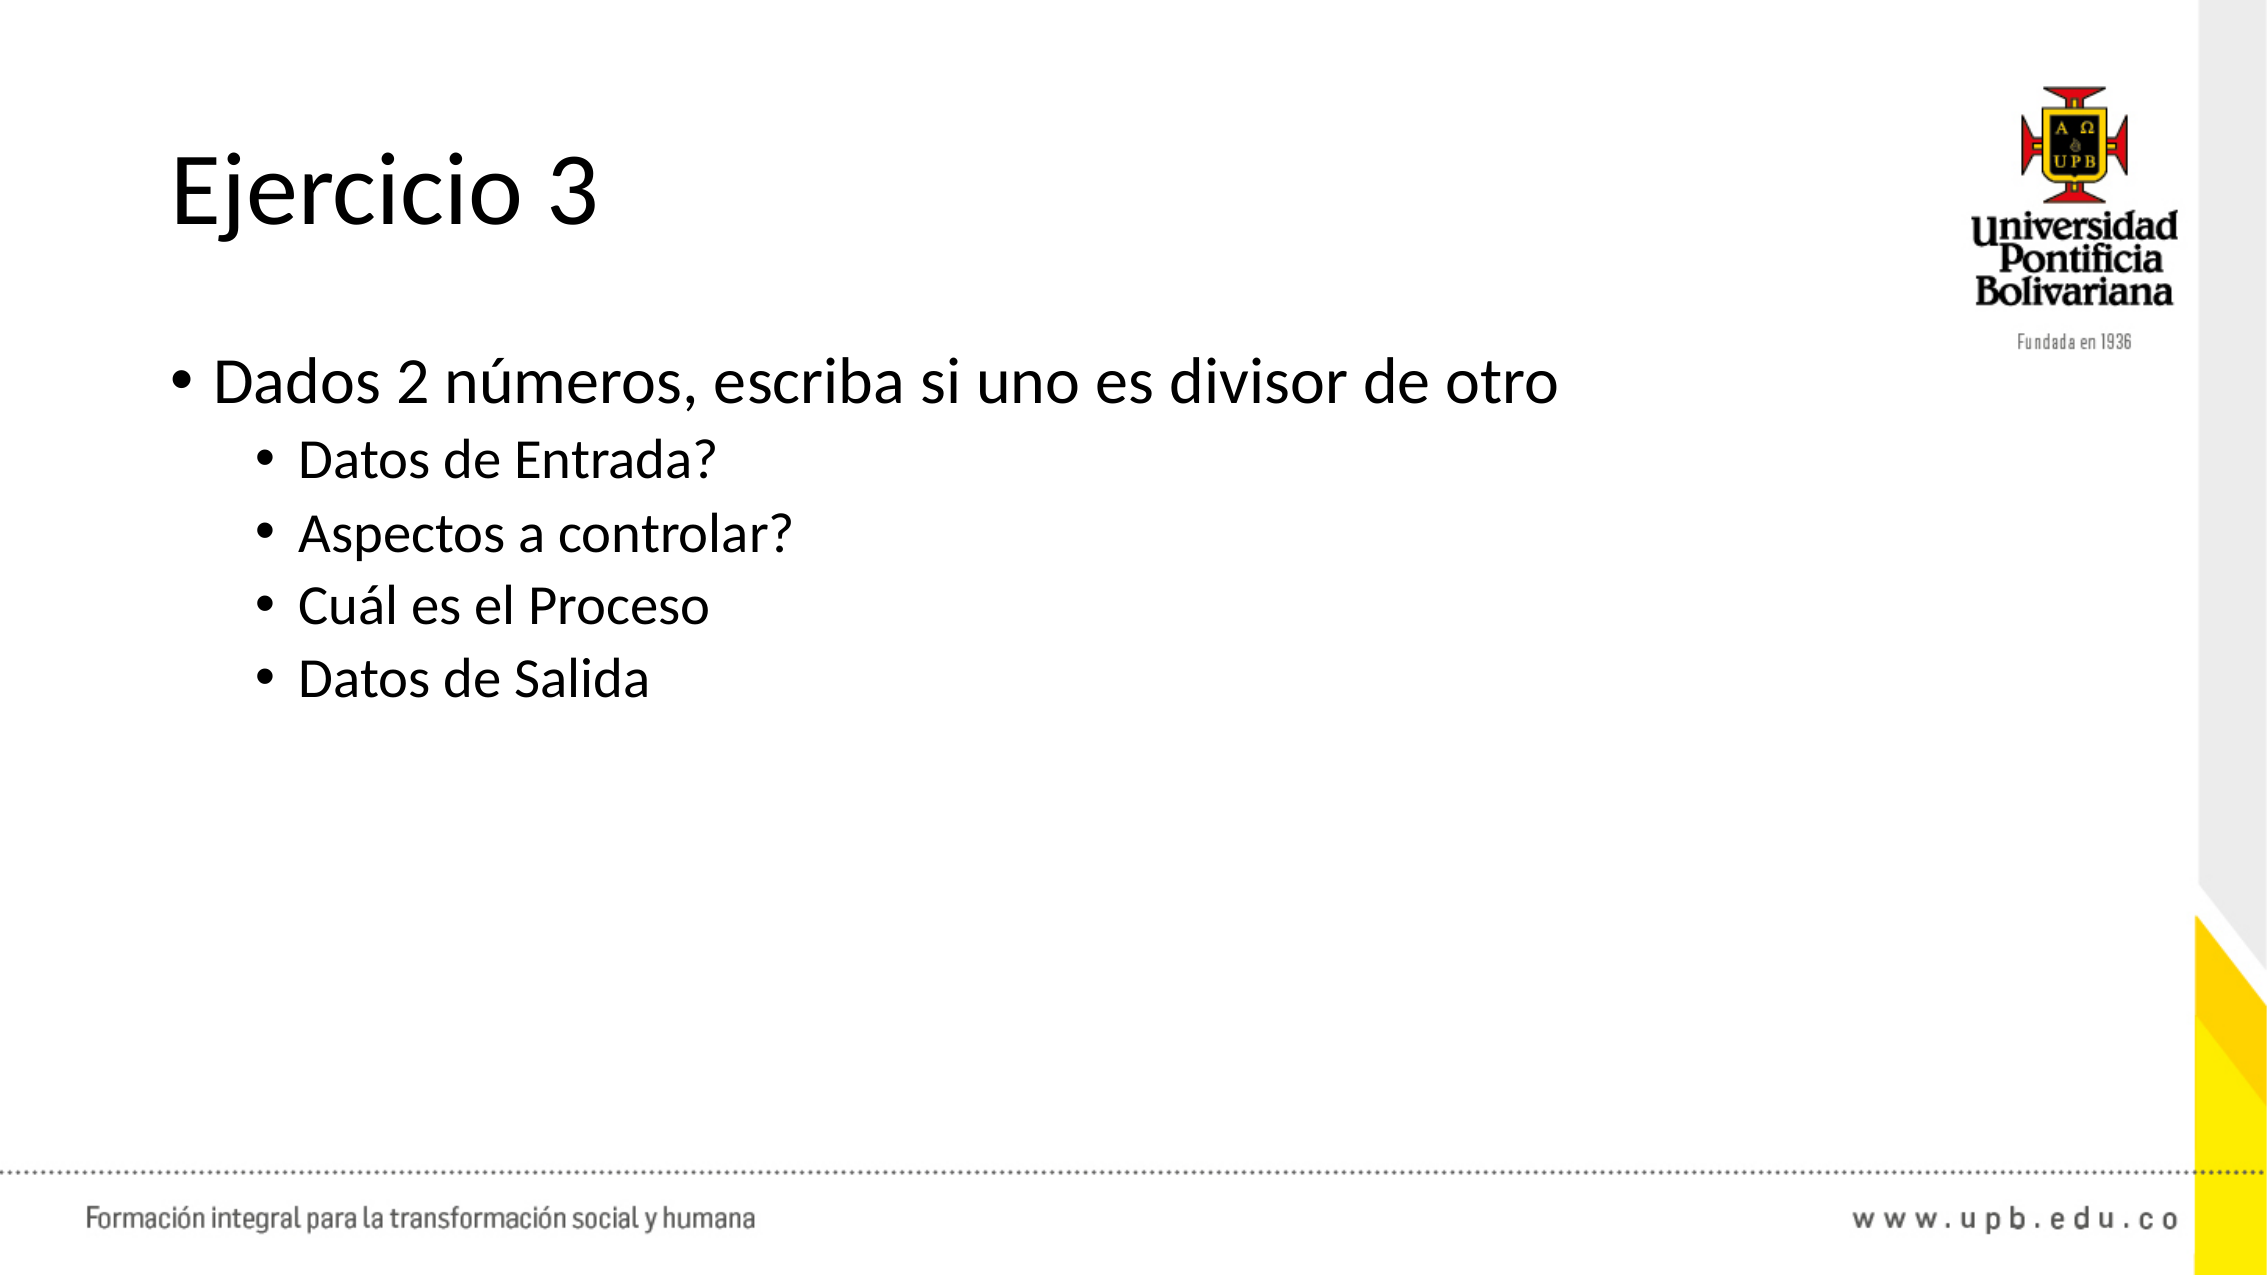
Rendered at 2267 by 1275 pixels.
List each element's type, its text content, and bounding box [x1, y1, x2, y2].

title Ejercicio 3 [155, 67, 1944, 315]
picture [0, 0, 2267, 1275]
list Dados 2 números, escriba si uno es divisor de otro Datos de Entrada? Aspectos a controlar? Cuál es el Proceso Datos de Salida [155, 339, 2111, 1149]
